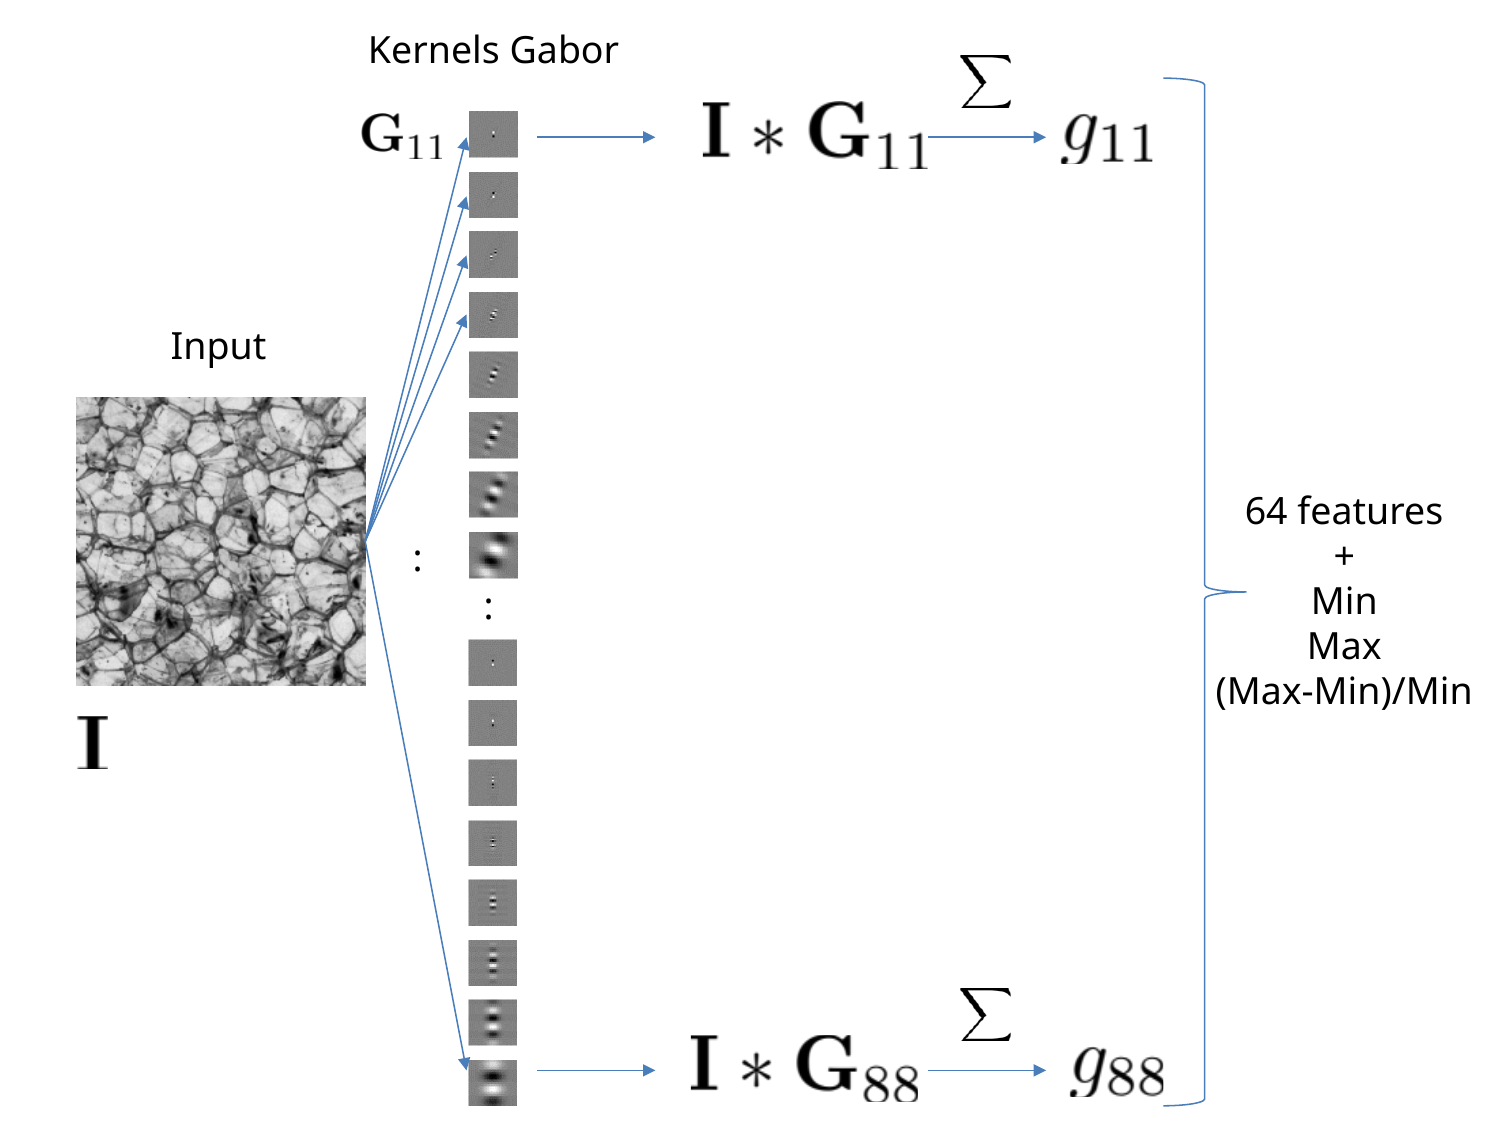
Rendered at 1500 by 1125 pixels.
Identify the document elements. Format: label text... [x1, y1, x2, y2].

picture [690, 1034, 919, 1102]
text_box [364, 550, 467, 1071]
picture [462, 101, 525, 588]
picture [76, 396, 364, 686]
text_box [364, 255, 467, 313]
text_box : [471, 596, 509, 631]
picture [359, 113, 443, 159]
text_box 64 features + Min Max (Max-Min)/Min [1200, 479, 1488, 720]
picture [1060, 113, 1153, 164]
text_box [364, 314, 467, 542]
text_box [364, 136, 467, 195]
text_box Input [155, 314, 282, 375]
picture [1069, 1046, 1164, 1098]
picture [76, 715, 109, 769]
picture [462, 633, 526, 1118]
picture [959, 54, 1011, 108]
picture [702, 101, 928, 169]
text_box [364, 196, 467, 254]
text_box Kernels Gabor [353, 19, 635, 79]
text_box [1163, 77, 1206, 1107]
picture [959, 987, 1011, 1042]
